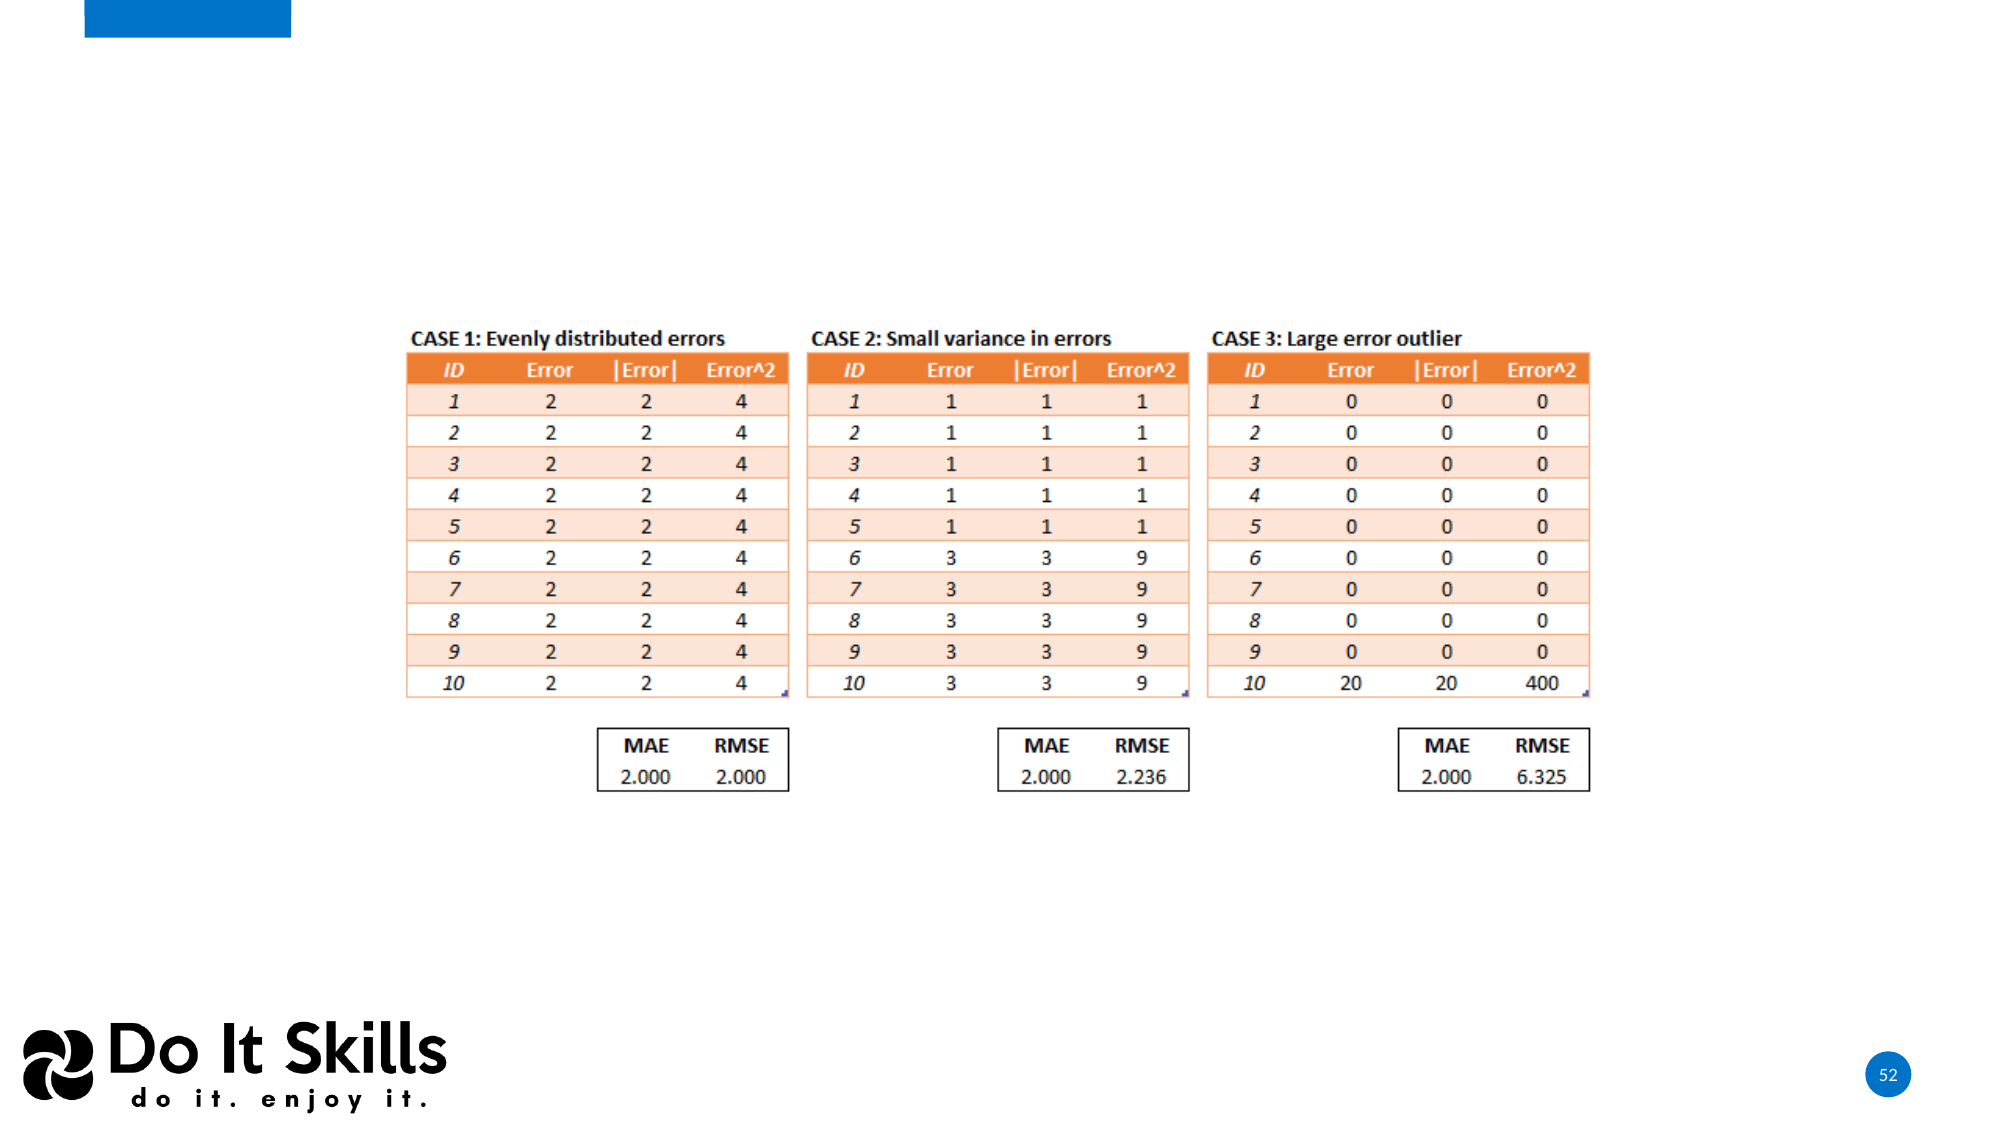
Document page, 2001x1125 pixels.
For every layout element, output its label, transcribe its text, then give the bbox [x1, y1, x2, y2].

slide_number 52 [1864, 1059, 1913, 1090]
picture [397, 321, 1603, 804]
picture [0, 1002, 458, 1125]
